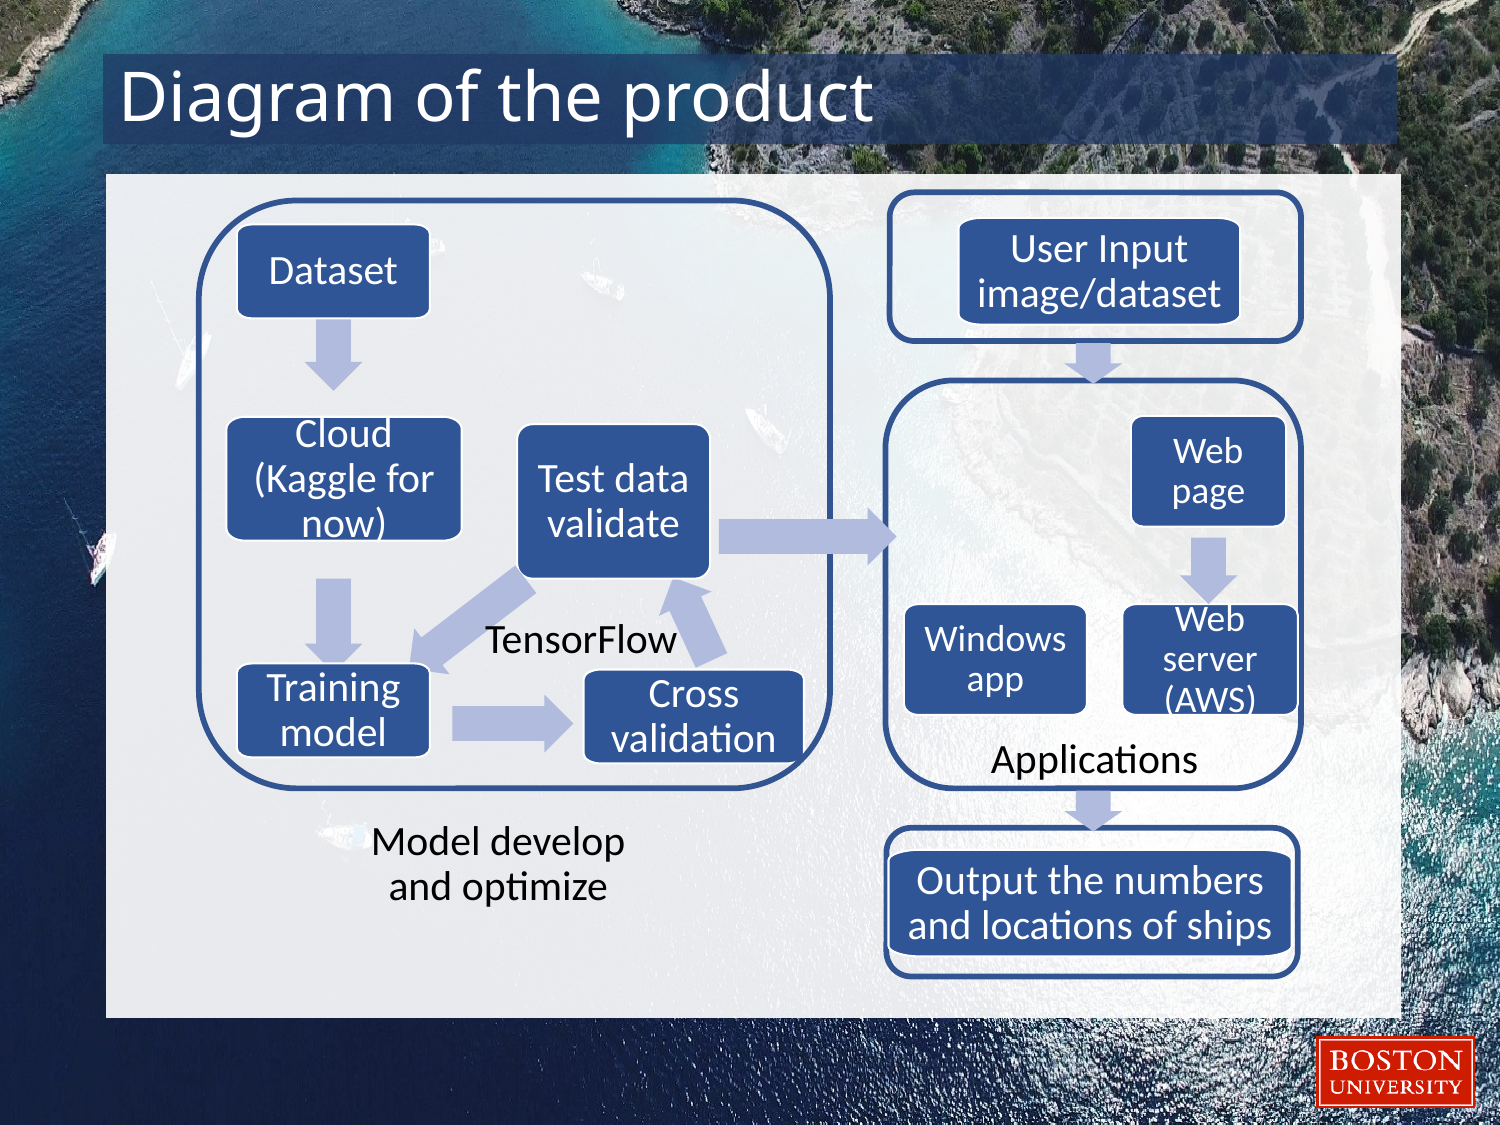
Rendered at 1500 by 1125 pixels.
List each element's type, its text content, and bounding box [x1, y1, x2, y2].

title Diagram of the product [103, 54, 1397, 145]
picture [0, 0, 1500, 1125]
